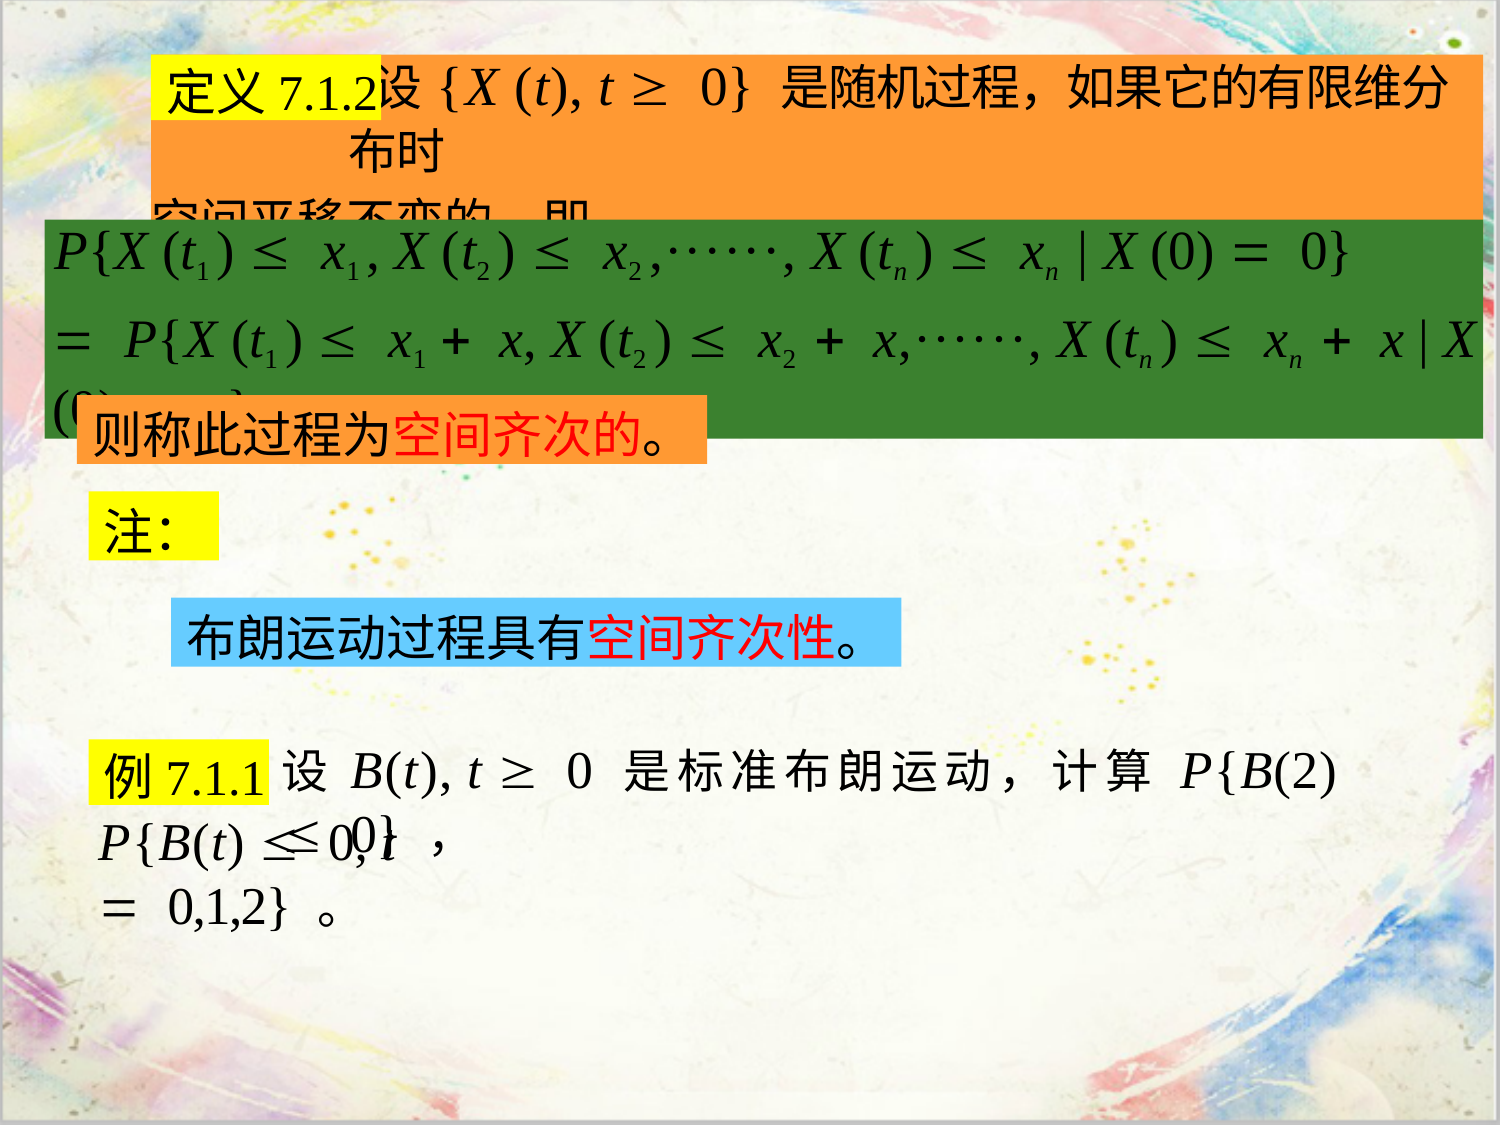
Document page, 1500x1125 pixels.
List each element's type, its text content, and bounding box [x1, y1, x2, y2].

text_box P{B(t) 0, t 0,1,2} 。 [96, 807, 597, 935]
picture [0, 0, 1500, 1125]
text_box 例7.1.1 [88, 739, 269, 805]
text_box 设{X (t), t 0} 是随机过程，如果它的有限维分布时 空间平移不变的，即 [151, 54, 1484, 219]
text_box 注： [88, 491, 219, 561]
text_box P{X (t1 ) x1 , X (t2 ) x2 ,······, X (tn ) xn | X (0) 0} P{X (t1 ) x1 x, X (t2 ) x2 x,······, X (tn ) xn x | X (0) x} [44, 219, 1484, 439]
text_box 布朗运动过程具有空间齐次性。 [171, 597, 902, 667]
text_box 则称此过程为空间齐次的。 [76, 395, 708, 464]
text_box 设 B(t), t 0 是标准布朗运动，计算 P{B(2) 0} ， [278, 735, 1450, 864]
text_box 定义7.1.2 [150, 54, 382, 121]
